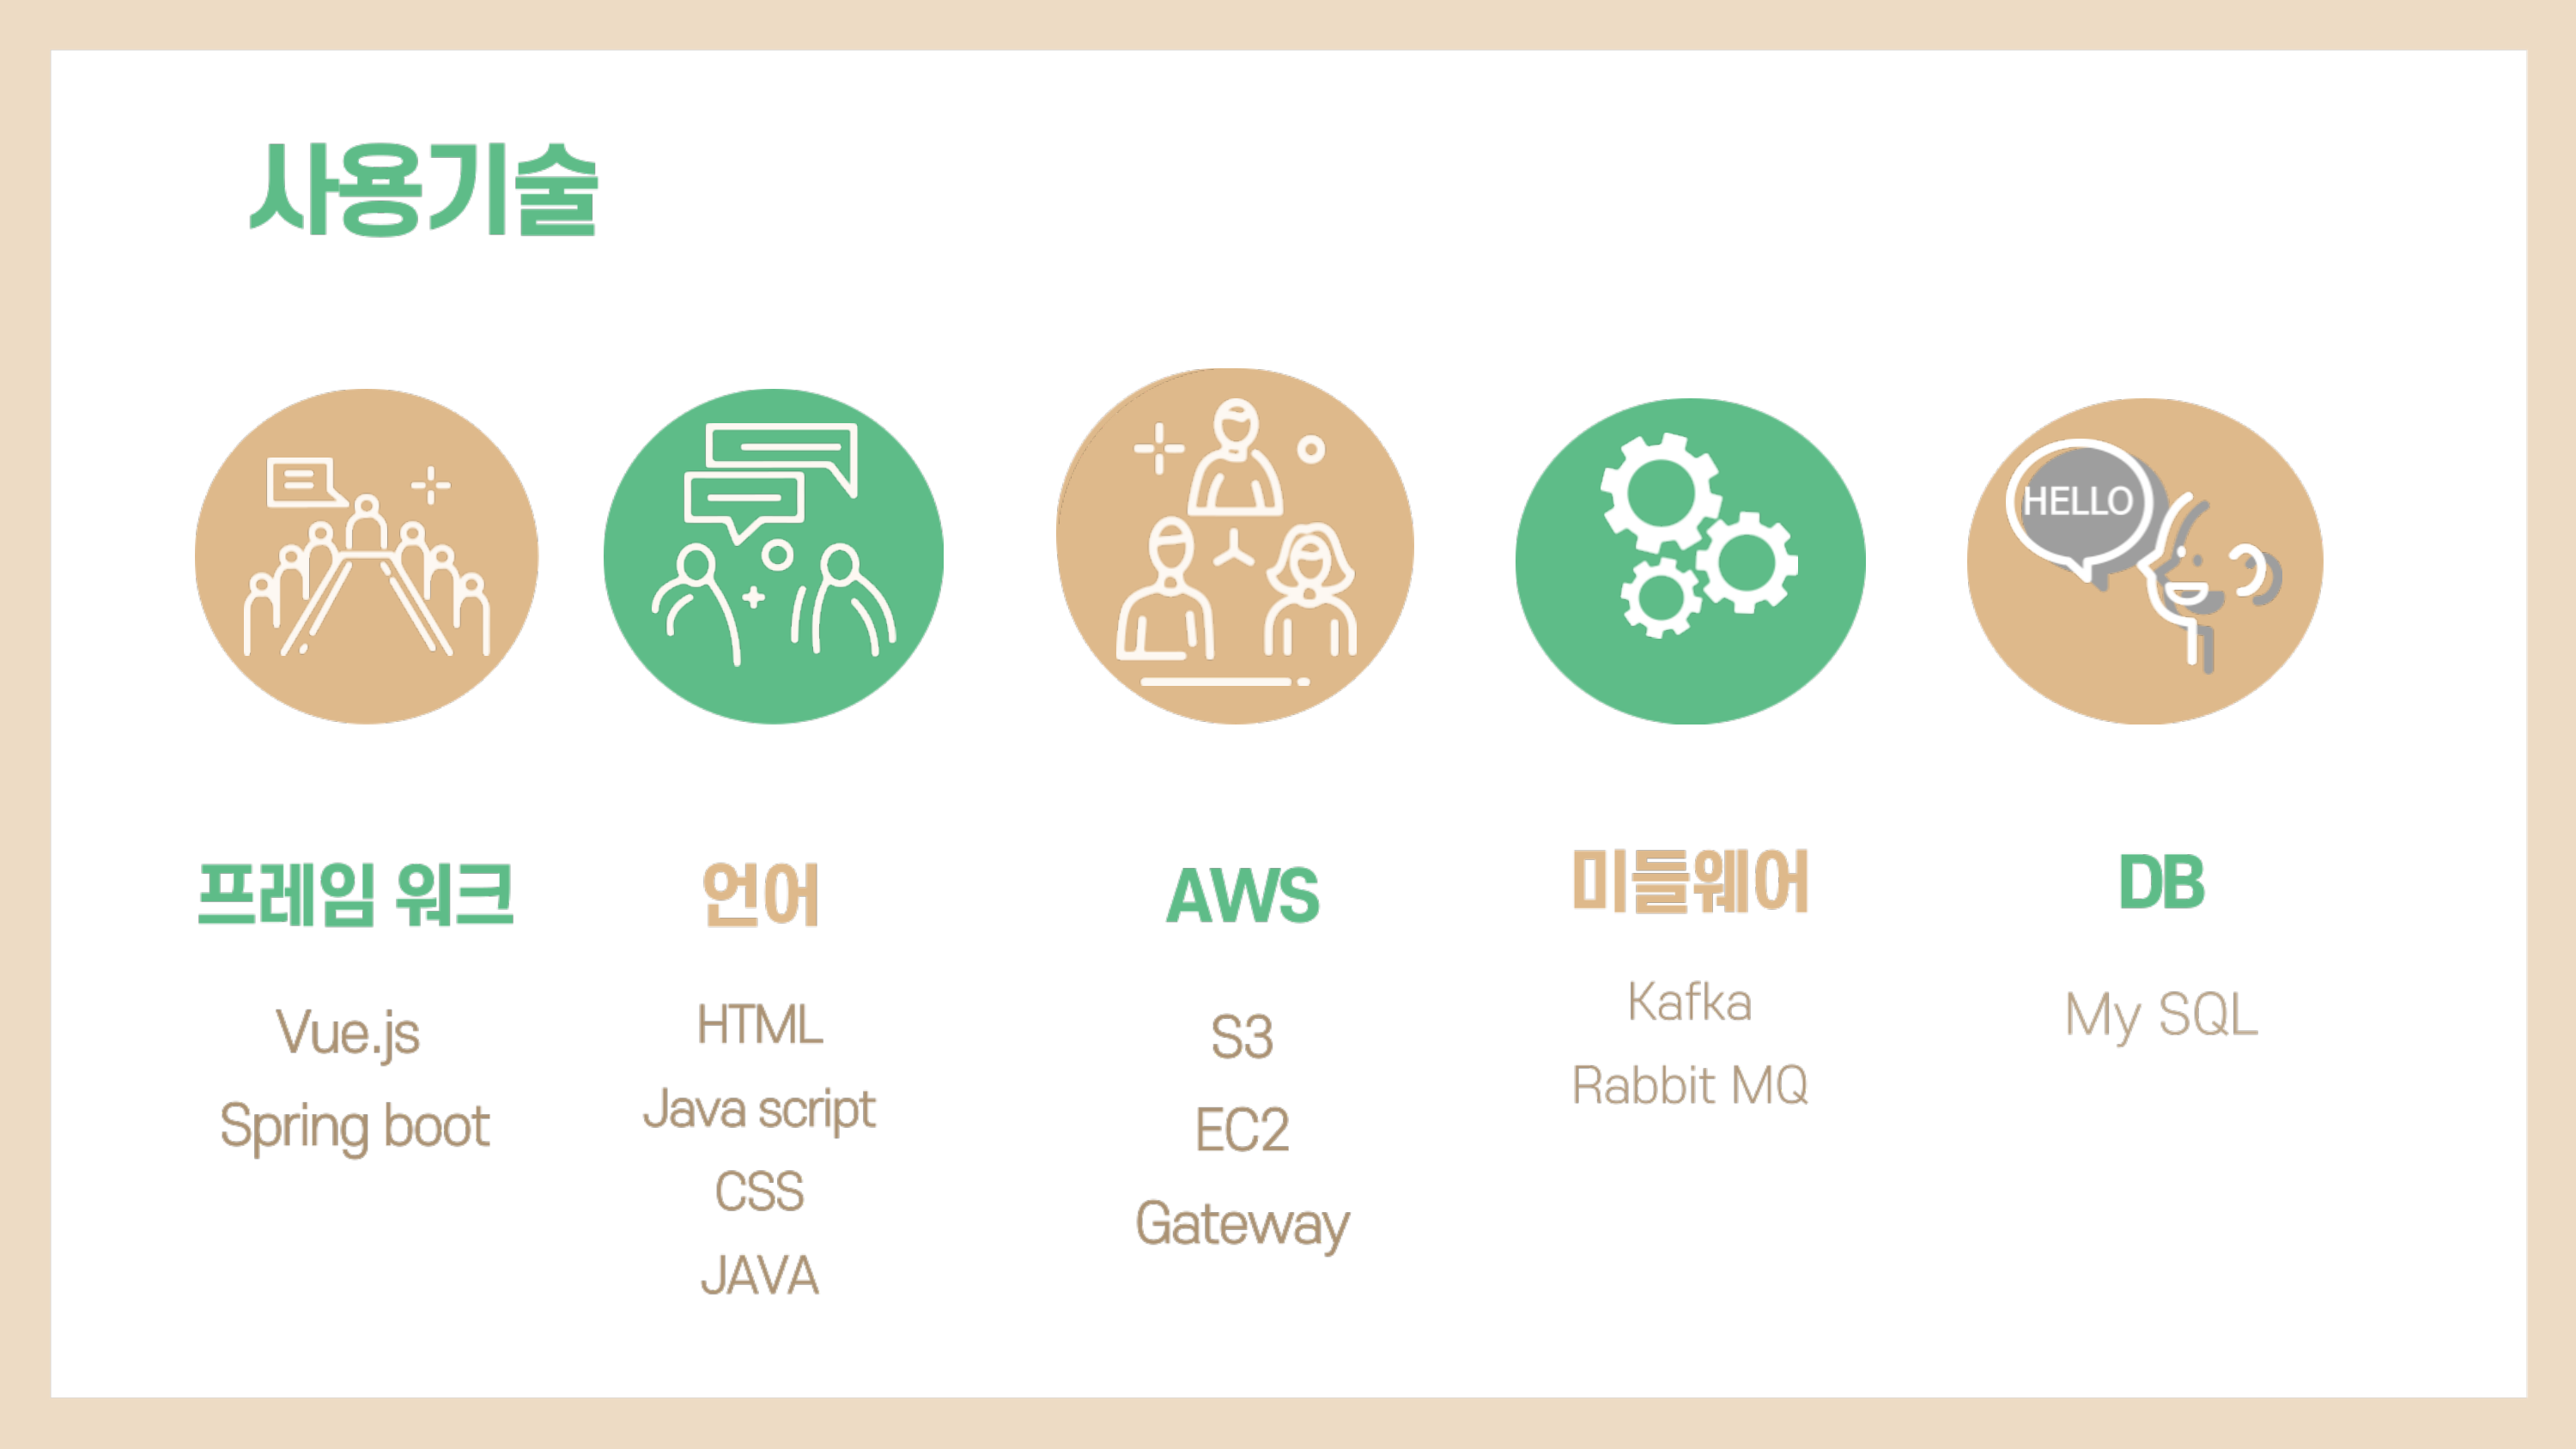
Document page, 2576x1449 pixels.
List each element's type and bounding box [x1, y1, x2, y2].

text_box [195, 389, 539, 724]
text_box [0, 846, 404, 1214]
text_box [404, 846, 1117, 1316]
text_box [0, 0, 2576, 1449]
picture [0, 104, 654, 281]
text_box [244, 458, 490, 656]
text_box [604, 389, 944, 724]
text_box [1115, 398, 1358, 686]
text_box [1601, 432, 1798, 639]
text_box [1805, 822, 2517, 1079]
text_box [1058, 368, 1415, 724]
text_box [1967, 398, 2324, 724]
text_box [1516, 398, 1866, 724]
text_box [2006, 438, 2282, 675]
text_box [651, 422, 896, 668]
text_box [887, 846, 1599, 1268]
text_box [1334, 822, 2047, 1145]
